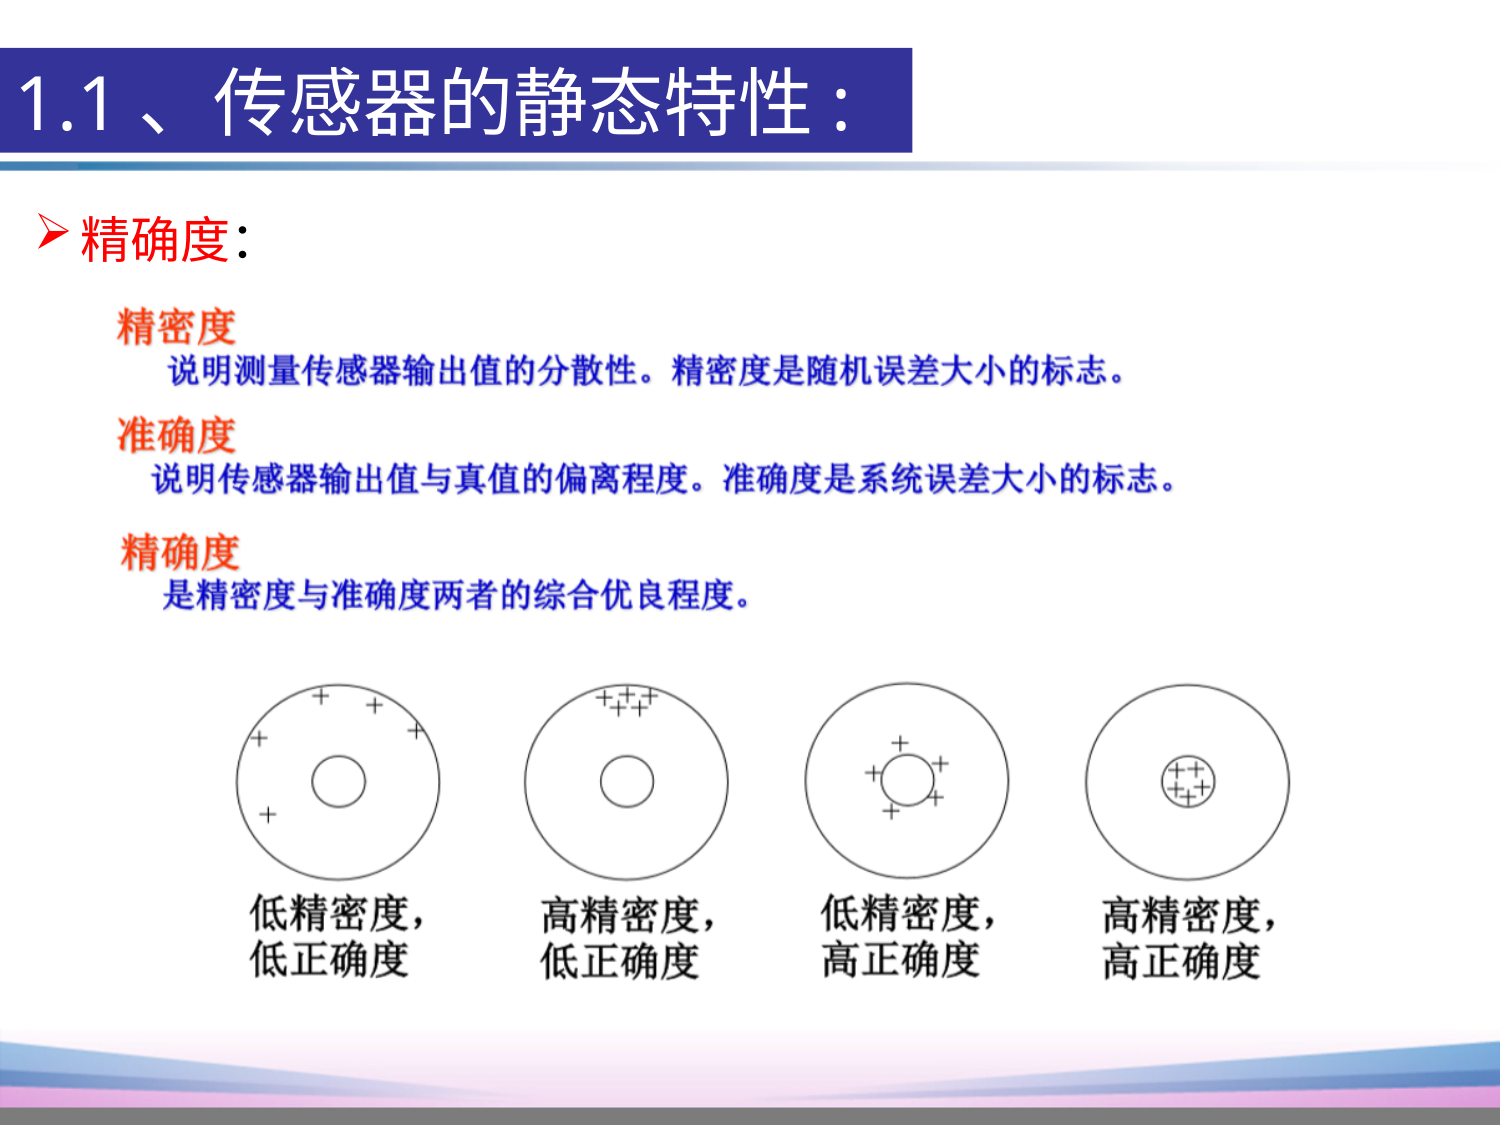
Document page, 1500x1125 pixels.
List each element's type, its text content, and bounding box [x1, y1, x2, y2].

picture [0, 0, 1500, 1125]
text_box 1.1、传感器的静态特性: [0, 47, 913, 153]
text_box 精确度： [19, 200, 1422, 276]
